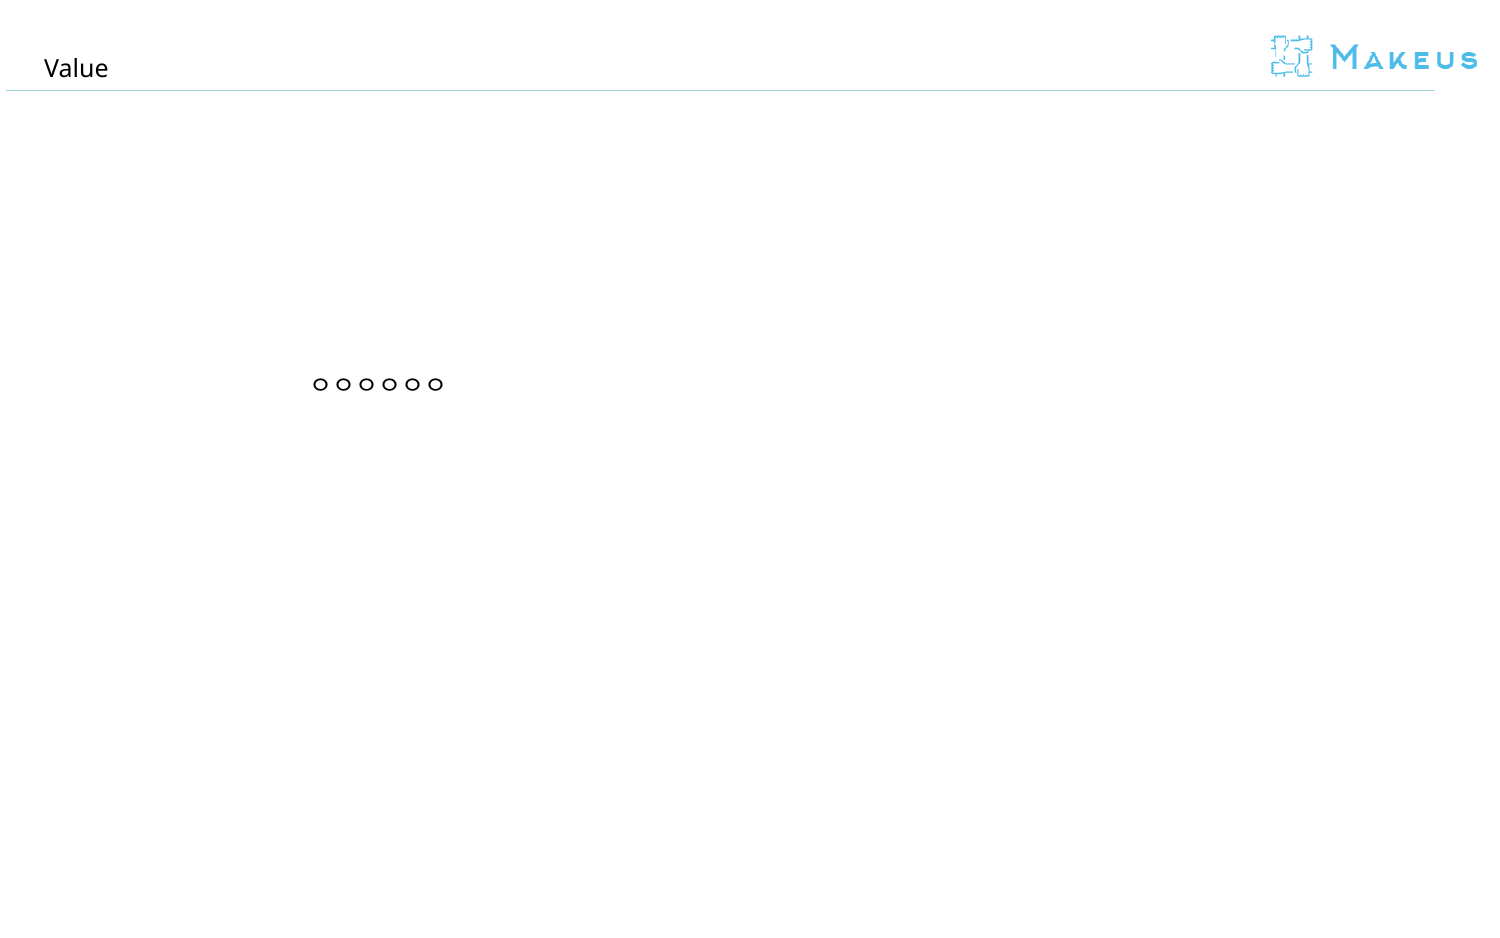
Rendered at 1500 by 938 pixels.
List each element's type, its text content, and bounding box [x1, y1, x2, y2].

text_box ㅇㅇㅇㅇㅇㅇ [295, 362, 463, 408]
picture [1253, 2, 1500, 115]
text_box Value [29, 45, 163, 90]
